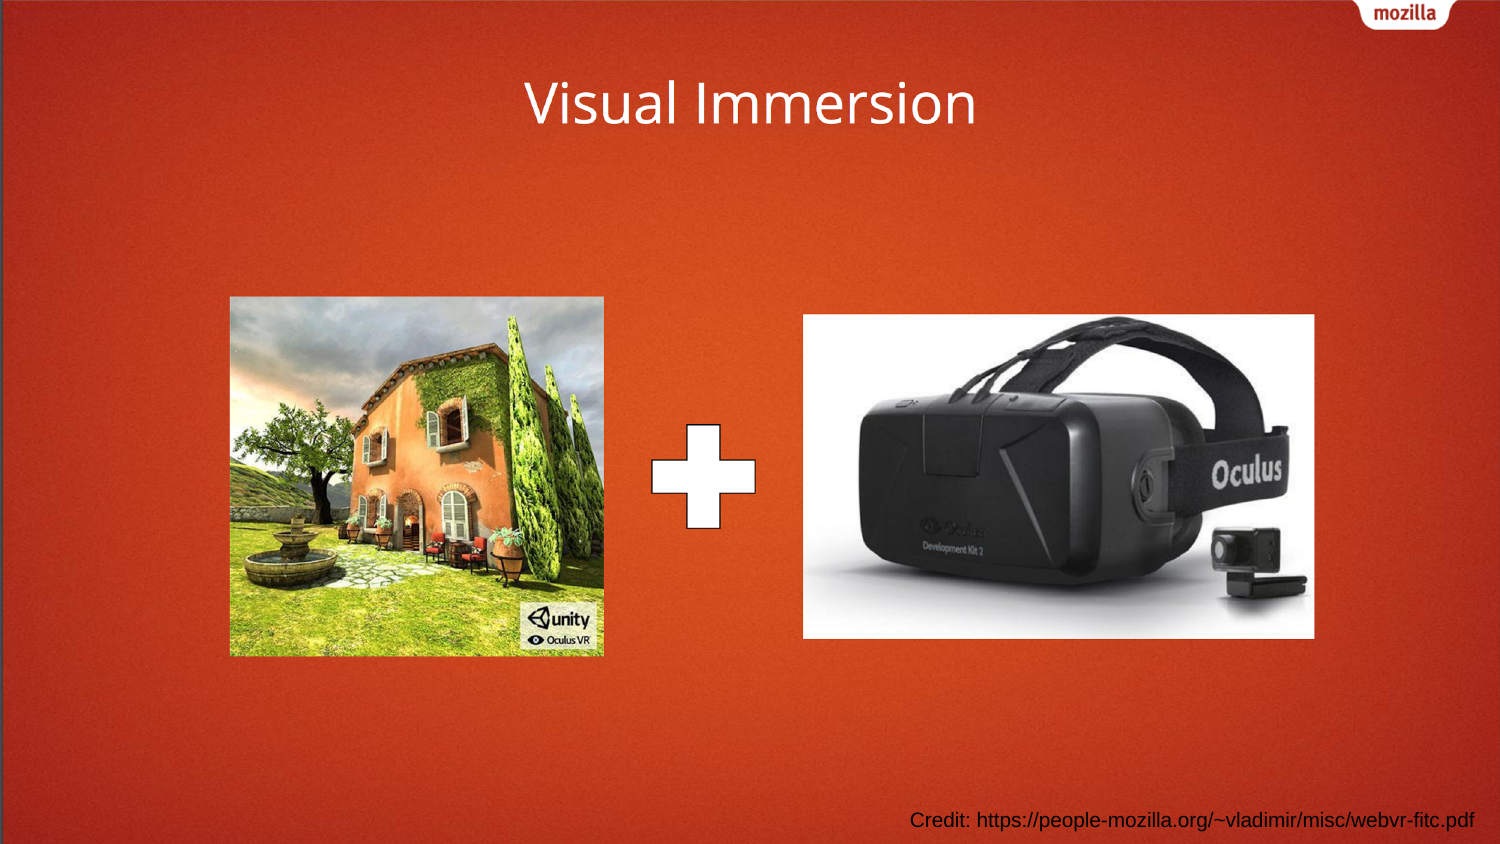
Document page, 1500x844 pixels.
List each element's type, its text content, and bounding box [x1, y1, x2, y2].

text_box Credit: https://people-mozilla.org/~vladimir/misc/webvr-fitc.pdf [895, 791, 1500, 844]
picture [0, 0, 1500, 844]
